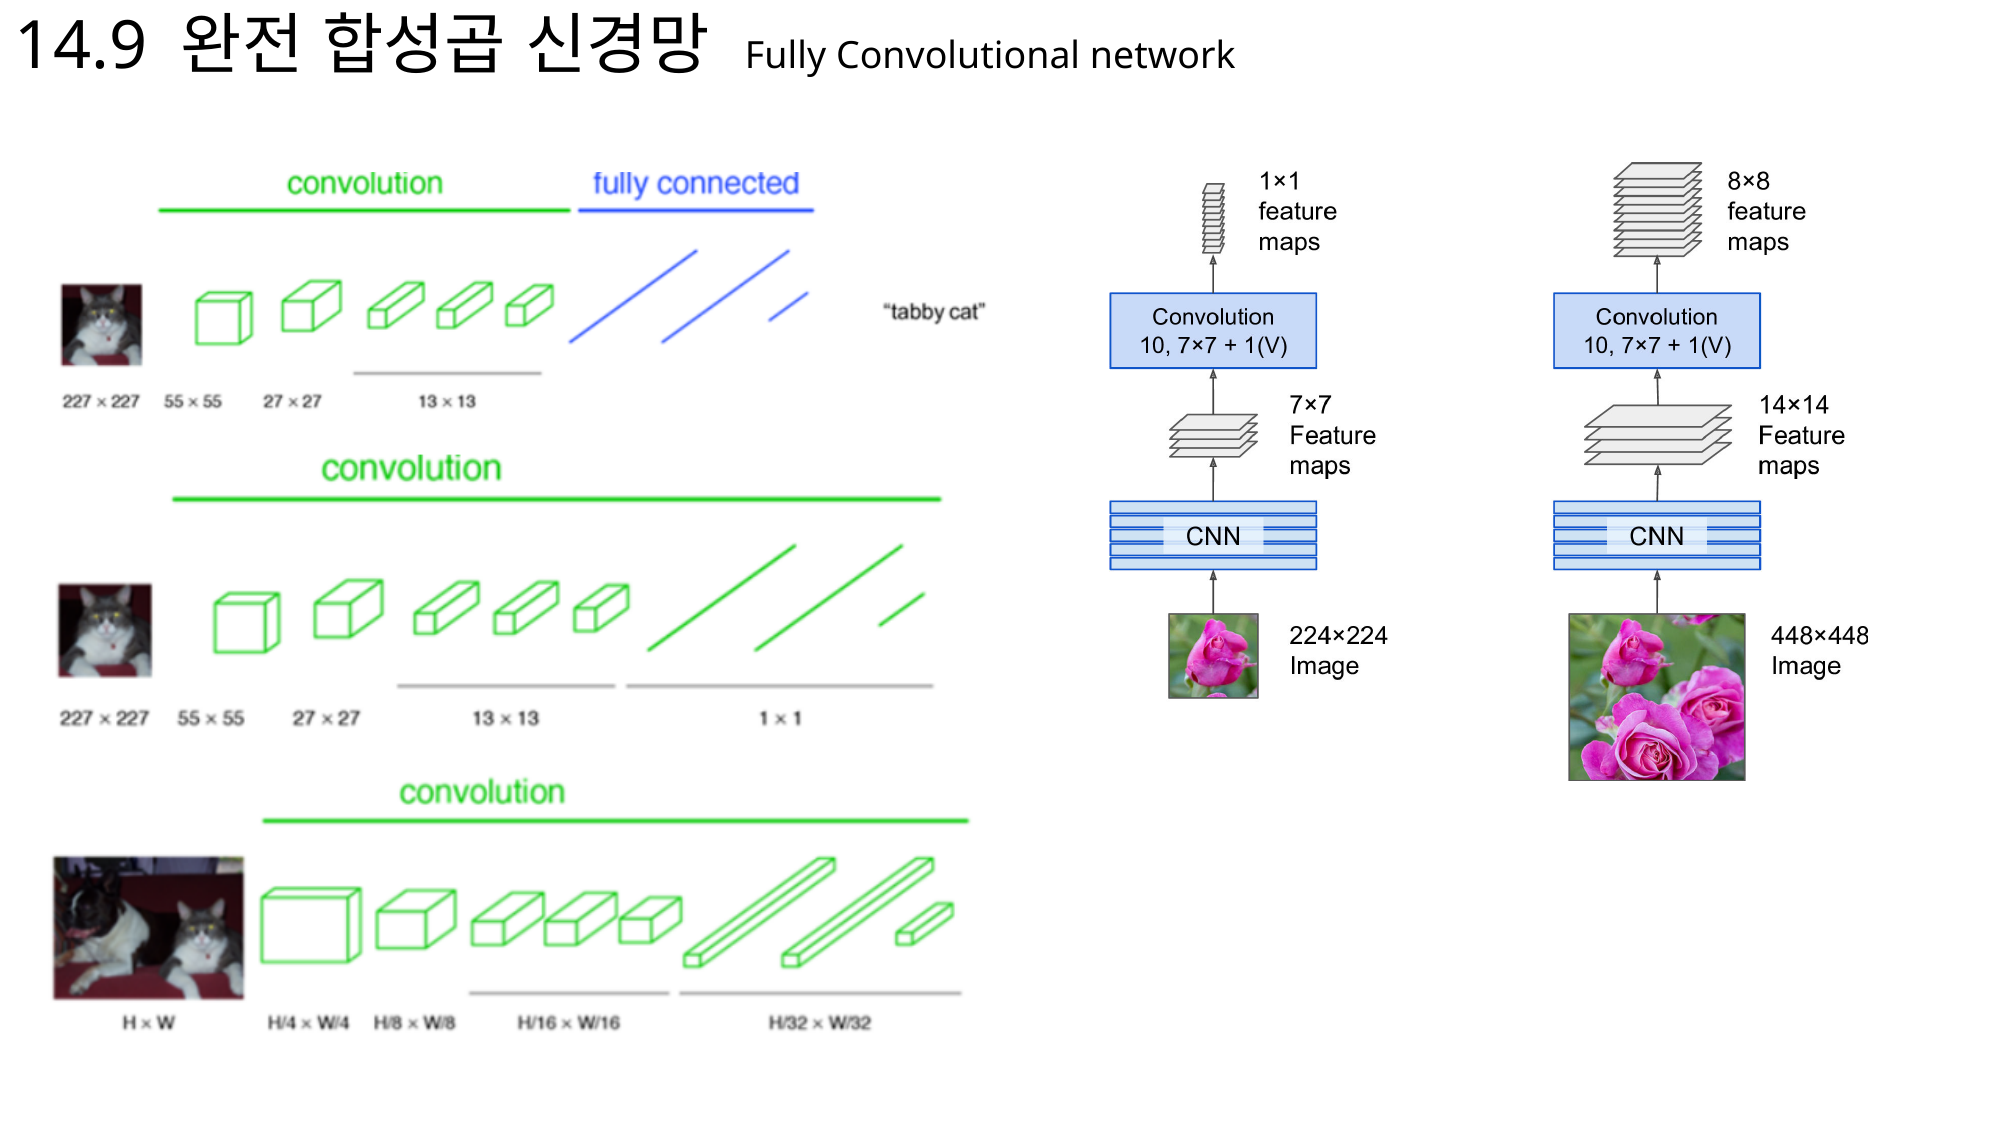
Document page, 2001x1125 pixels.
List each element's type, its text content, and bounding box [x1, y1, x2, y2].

picture [40, 764, 980, 1037]
picture [40, 444, 958, 743]
picture [1109, 162, 1868, 781]
text_box 14.9 완전 합성곱 신경망 Fully Convolutional network [0, 3, 1312, 104]
picture [40, 172, 998, 413]
